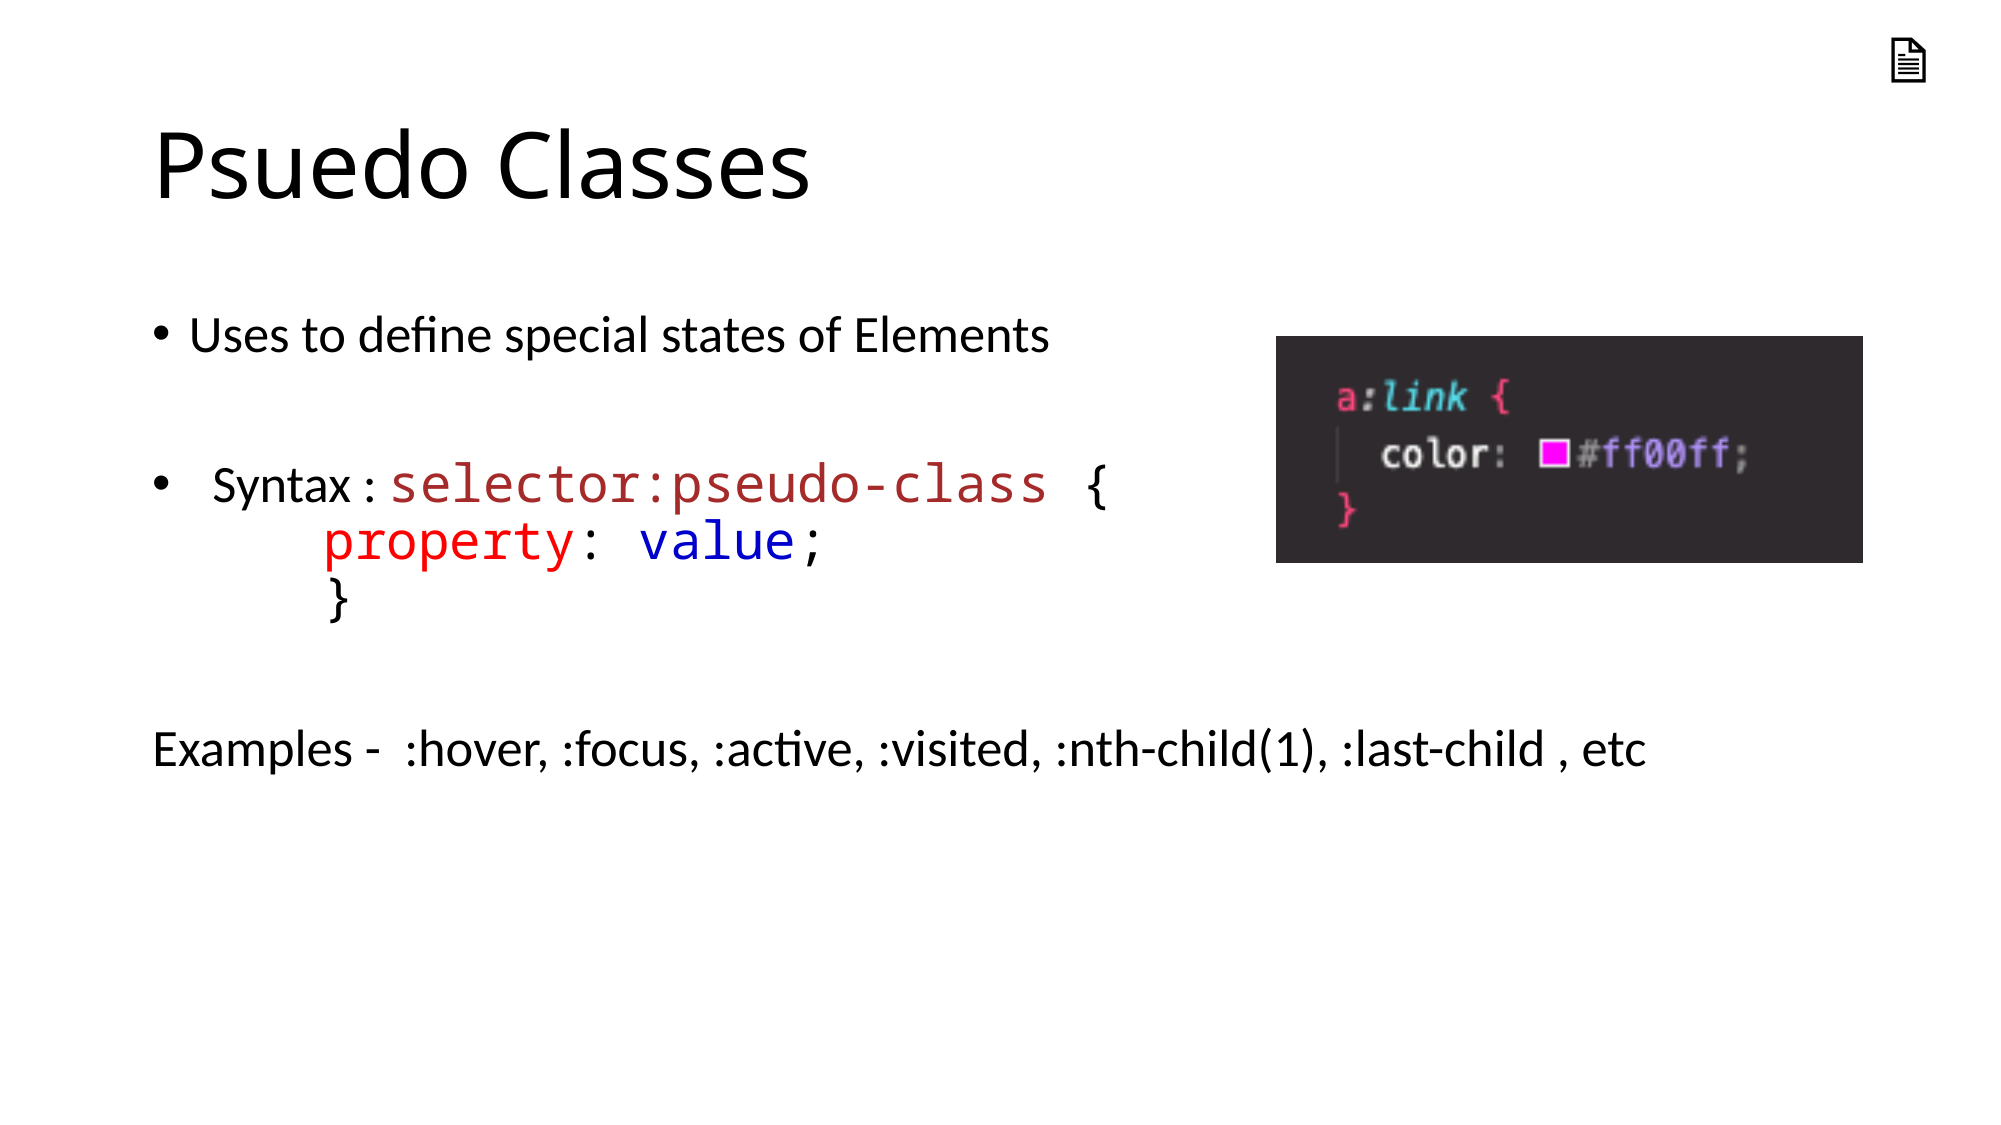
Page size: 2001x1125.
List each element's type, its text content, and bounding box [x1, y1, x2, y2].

picture [1882, 33, 1935, 87]
title Psuedo Classes [137, 59, 1863, 278]
picture [1276, 336, 1863, 563]
list Uses to define special states of Elements Syntax : selector:pseudo-class { property: value; } Examples - :hover, :focus, :active, :visited, :nth-child(1), :last-child , etc [137, 299, 1863, 1014]
